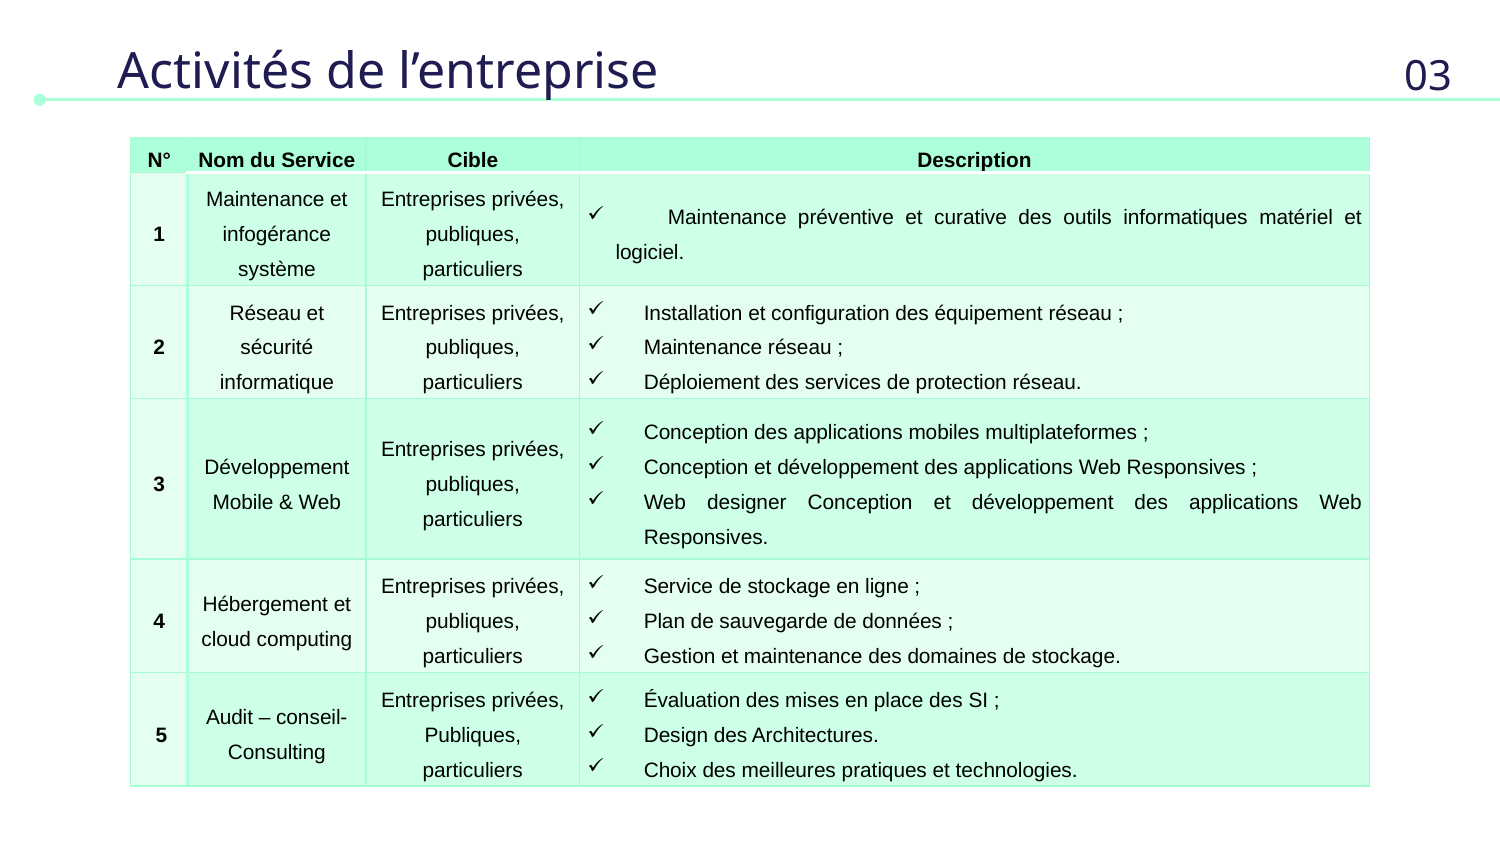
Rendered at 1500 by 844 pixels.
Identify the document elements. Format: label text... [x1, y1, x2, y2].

table_cell Service de stockage en ligne ; Plan de sauvegarde de données ; Gestion et maintenance des domaines de stockage. [580, 560, 1369, 672]
text_box 03 [1389, 21, 1472, 114]
table_header Description [580, 138, 1369, 171]
table_cell Maintenance et infogérance système [189, 174, 365, 285]
table_cell Entreprises privées, publiques, particuliers [367, 399, 579, 558]
table_cell 2 [131, 286, 186, 398]
table_cell 5 [131, 673, 186, 785]
table_cell Maintenance préventive et curative des outils informatiques matériel et logiciel. [580, 174, 1369, 285]
table_cell Installation et configuration des équipement réseau ; Maintenance réseau ; Déploiement des services de protection réseau. [580, 286, 1369, 398]
table_header N° [131, 138, 186, 172]
table_cell Entreprises privées, publiques, particuliers [367, 174, 579, 285]
table_header Cible [367, 138, 579, 171]
table_cell Développement Mobile & Web [189, 399, 365, 558]
table_cell Évaluation des mises en place des SI ; Design des Architectures. Choix des meilleures pratiques et technologies. [580, 673, 1369, 785]
table_cell 1 [131, 173, 186, 285]
table_cell Conception des applications mobiles multiplateformes ; Conception et développement des applications Web Responsives ; Web designer Conception et développement des applications Web Responsives. [580, 399, 1369, 558]
table_cell 3 [131, 399, 186, 558]
table_cell Hébergement et cloud computing [189, 560, 365, 672]
table_cell Entreprises privées, publiques, particuliers [367, 560, 579, 672]
table_cell Entreprises privées, Publiques, particuliers [367, 673, 579, 785]
table_header Nom du Service [189, 138, 365, 171]
table_cell Entreprises privées, publiques, particuliers [367, 286, 579, 398]
table_cell Réseau et sécurité informatique [189, 286, 365, 398]
title Activités de l’entreprise [102, 23, 1101, 113]
table_cell Audit – conseil- Consulting [189, 673, 365, 785]
table_cell 4 [131, 560, 186, 672]
